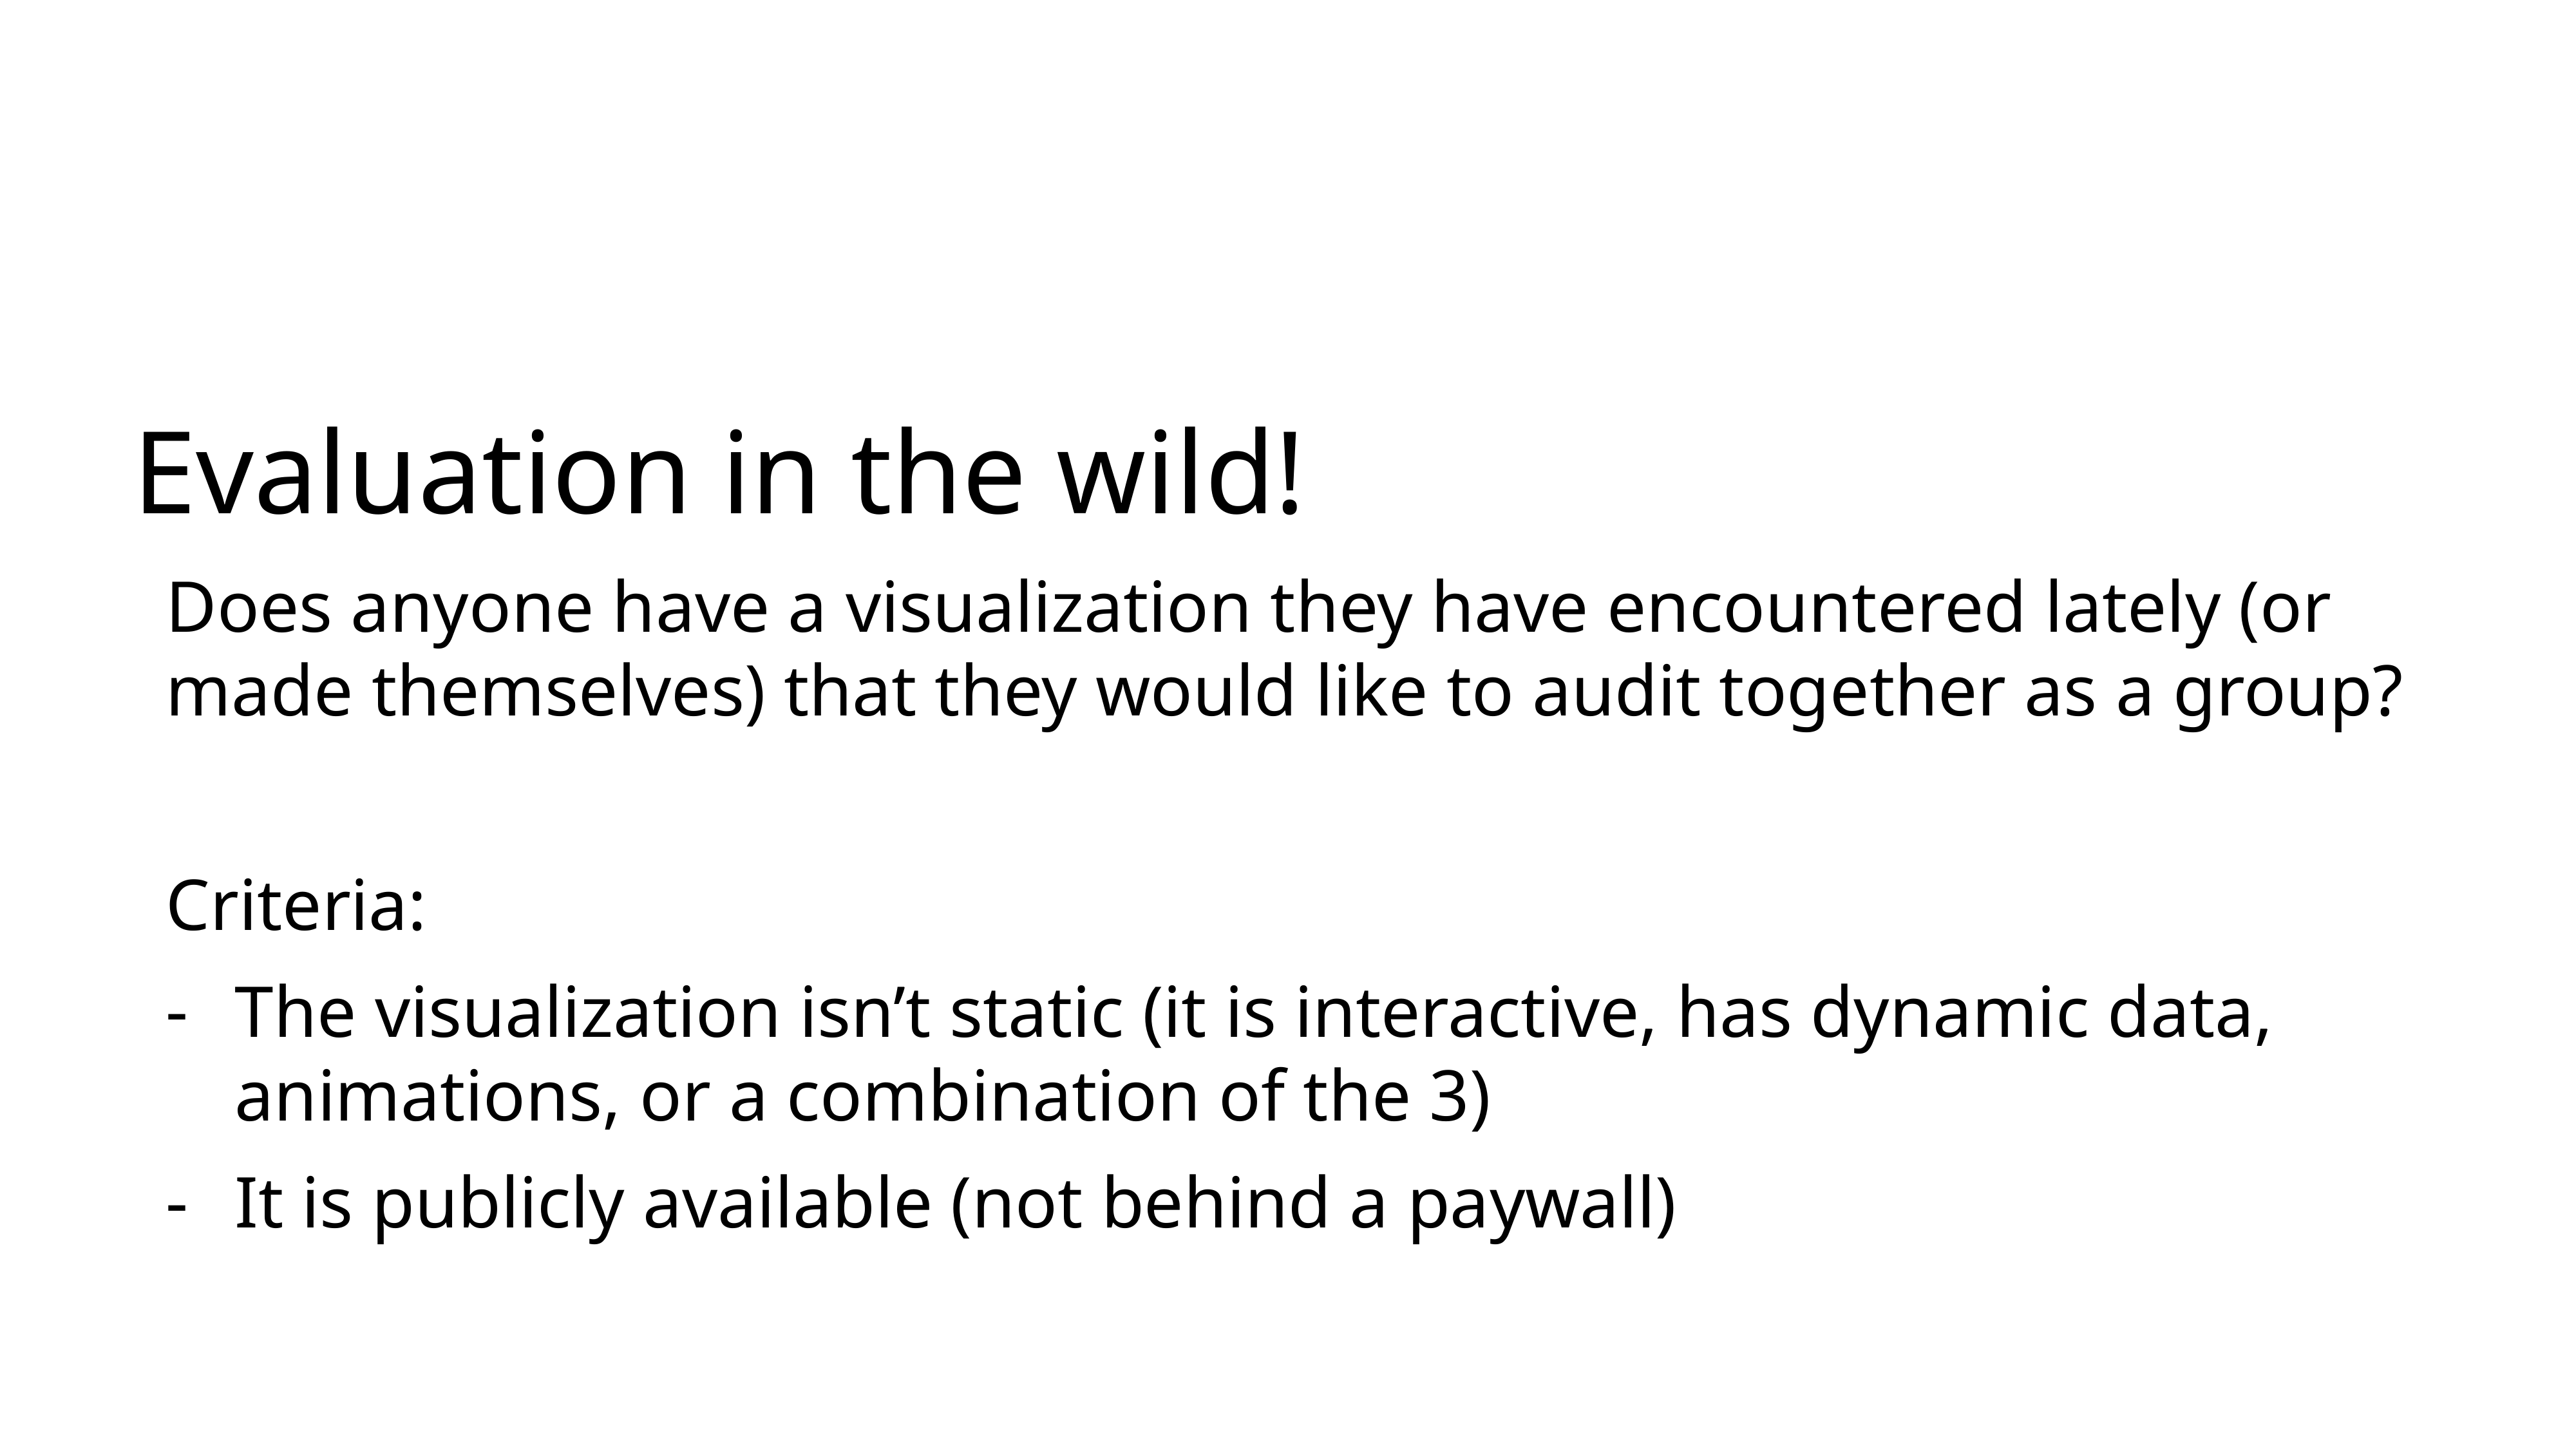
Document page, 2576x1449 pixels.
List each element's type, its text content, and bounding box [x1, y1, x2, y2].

title Evaluation in the wild! [127, 420, 2449, 557]
list Does anyone have a visualization they have encountered lately (or made themselves) that they would like to audit together as a group? Criteria: The visualization isn’t static (it is interactive, has dynamic data, animations, or a combination of the 3) It is publicly available (not behind a paywall) [127, 557, 2449, 1294]
